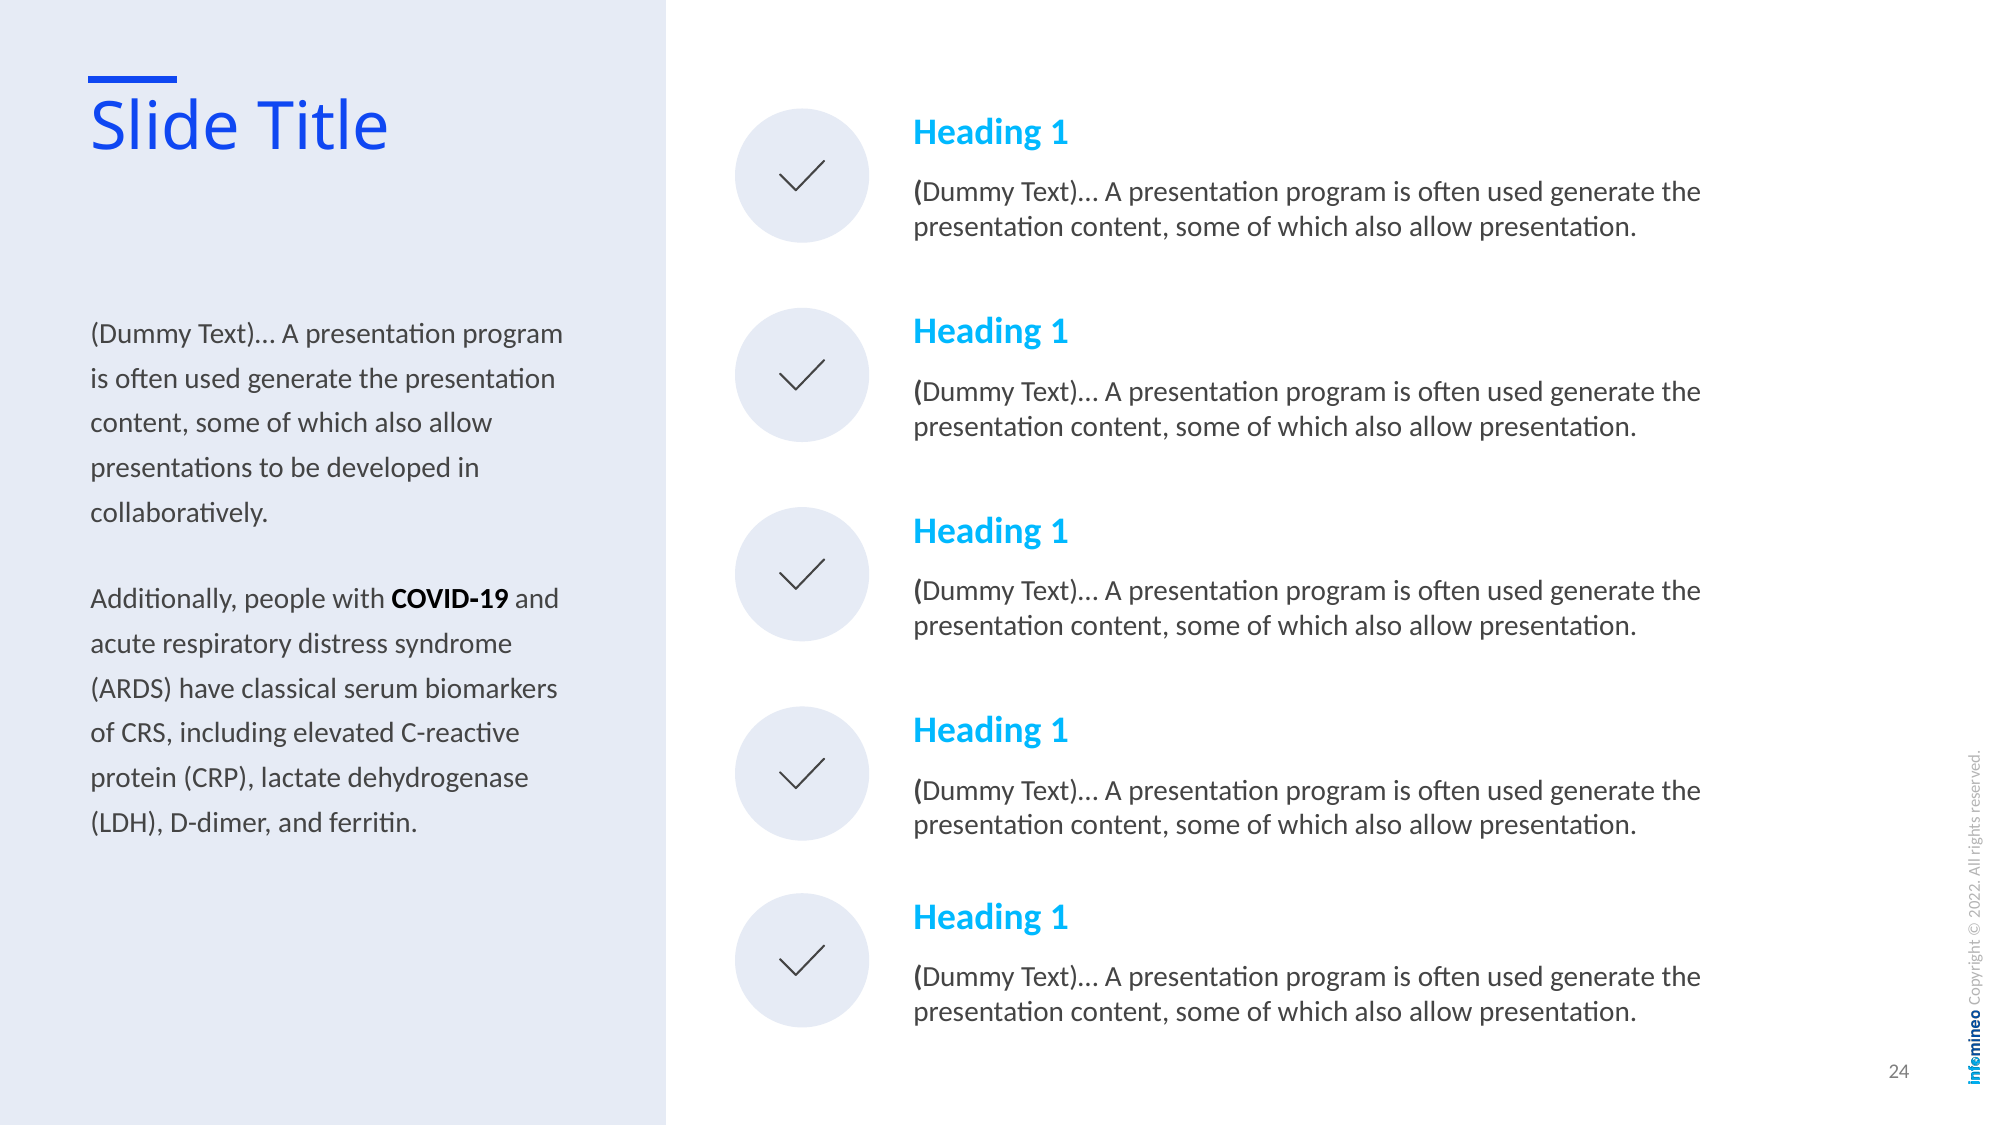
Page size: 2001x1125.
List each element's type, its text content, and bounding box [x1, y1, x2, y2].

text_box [734, 307, 870, 443]
text_box Heading 1 (Dummy Text)… A presentation program is often used generate the presentation content, some of which also allow presentation. [913, 300, 1885, 448]
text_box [734, 108, 870, 243]
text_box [734, 506, 870, 642]
text_box Heading 1 (Dummy Text)… A presentation program is often used generate the presentation content, some of which also allow presentation. [913, 698, 1885, 847]
title Slide Title [90, 92, 595, 281]
text_box Heading 1 (Dummy Text)… A presentation program is often used generate the presentation content, some of which also allow presentation. [913, 499, 1885, 648]
text_box Heading 1 (Dummy Text)… A presentation program is often used generate the presentation content, some of which also allow presentation. [913, 101, 1885, 249]
text_box Heading 1 (Dummy Text)… A presentation program is often used generate the presentation content, some of which also allow presentation. [913, 885, 1885, 1034]
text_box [734, 892, 870, 1028]
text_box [734, 706, 870, 841]
text_box (Dummy Text)… A presentation program is often used generate the presentation content, some of which also allow presentations to be developed in collaboratively. Additionally, people with COVID‑19 and acute respiratory distress syndrome (ARDS) have classical serum biomarkers of CRS, including elevated C-reactive protein (CRP), lactate dehydrogenase (LDH), D-dimer, and ferritin. [90, 304, 577, 839]
picture [1969, 1011, 1980, 1066]
